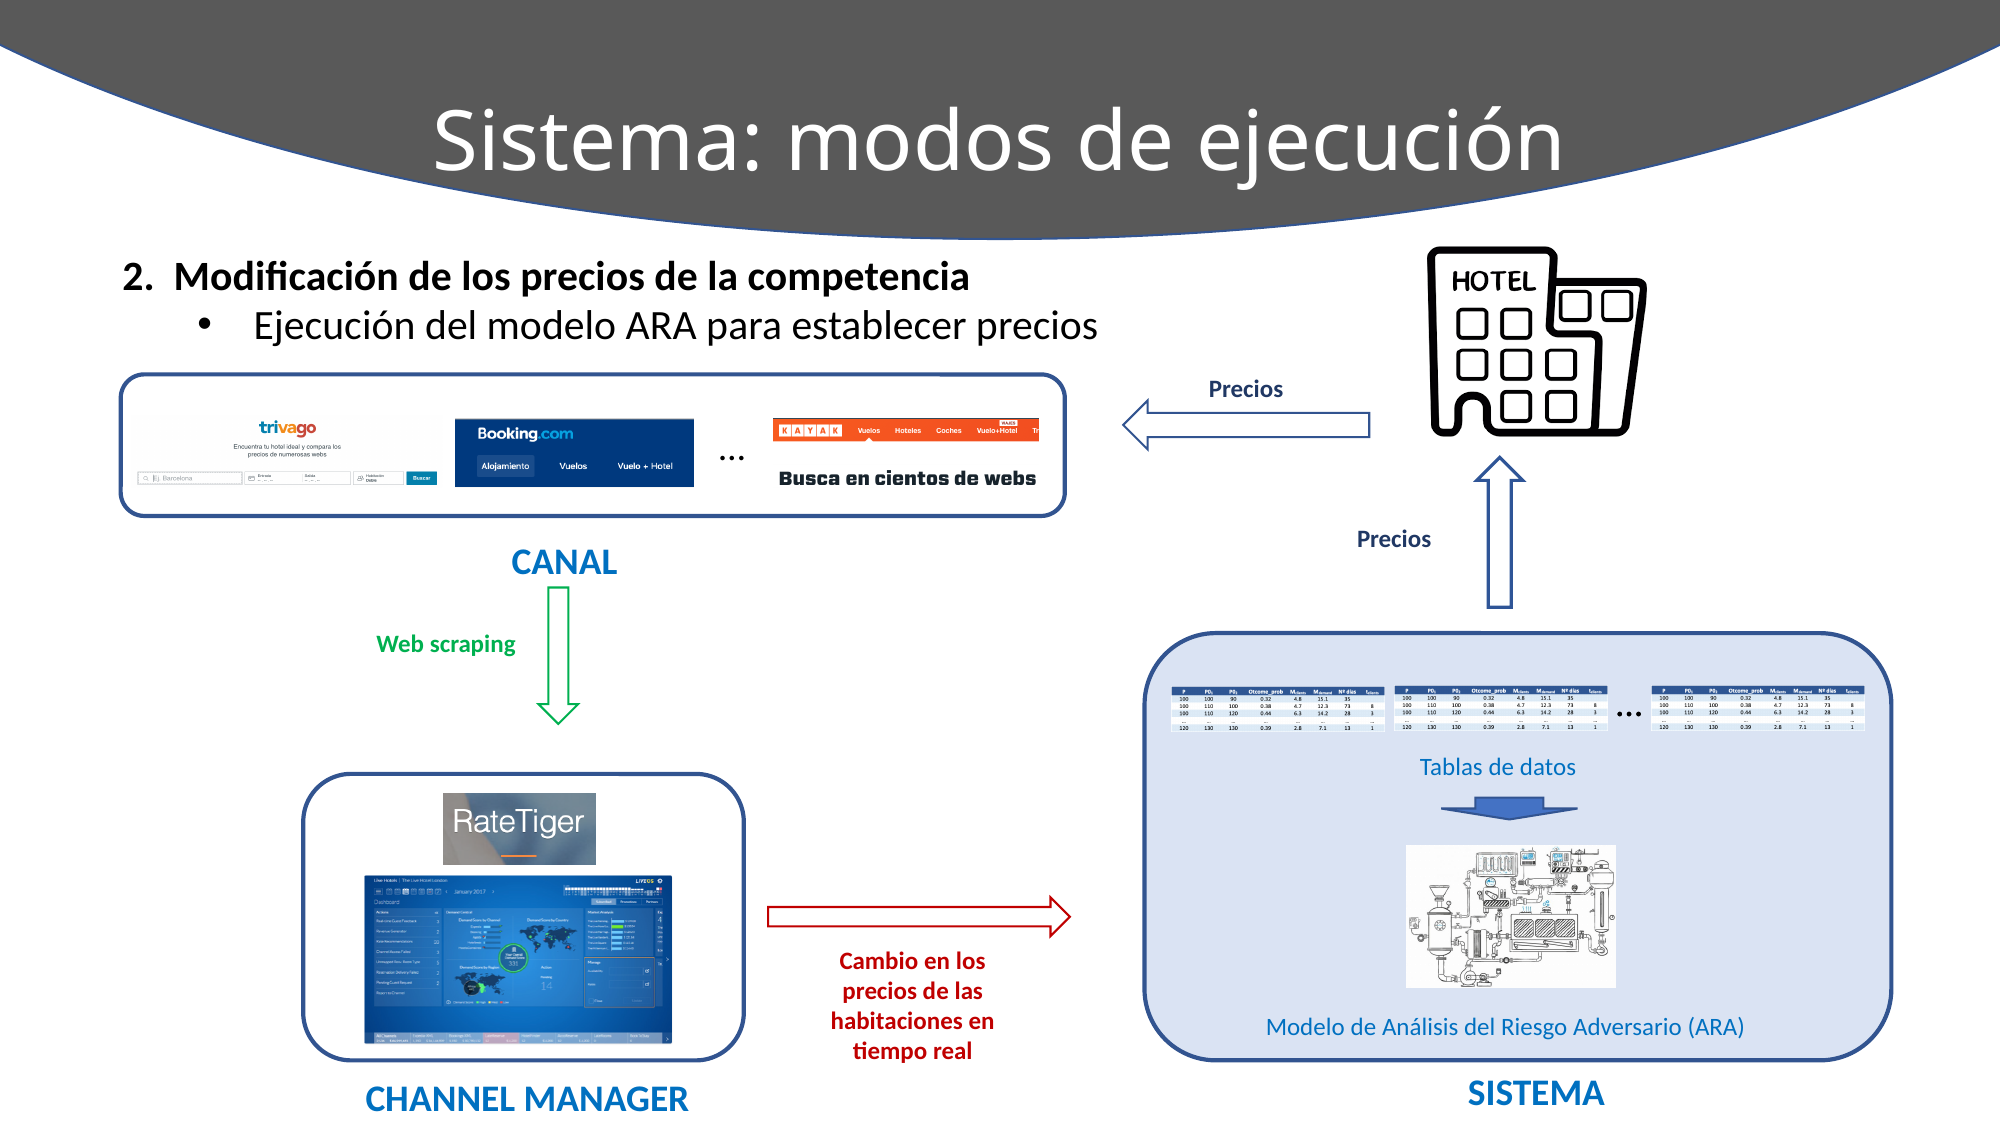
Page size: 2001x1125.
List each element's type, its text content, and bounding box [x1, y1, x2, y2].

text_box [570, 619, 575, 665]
text_box CHANNEL MANAGER [336, 1066, 720, 1125]
text_box [767, 894, 1072, 939]
picture [1427, 234, 1647, 448]
text_box SISTEMA [1427, 1060, 1646, 1121]
text_box 2. Modificación de los precios de la competencia Ejecución del modelo ARA para establecer precios [107, 240, 1162, 356]
text_box … [1601, 671, 1658, 732]
text_box [1143, 632, 1893, 1062]
picture [1651, 685, 1865, 731]
picture [443, 793, 596, 865]
picture [131, 415, 443, 489]
text_box [302, 772, 745, 1062]
picture [1171, 686, 1385, 732]
text_box Sistema: modos de ejecución [157, 38, 1843, 248]
text_box Precios [1161, 364, 1331, 410]
picture [1394, 685, 1608, 731]
text_box Modelo de Análisis del Riesgo Adversario (ARA) [1226, 1002, 1786, 1048]
text_box Cambio en los precios de las habitaciones en tiempo real [784, 937, 1041, 1072]
text_box Precios [1309, 515, 1479, 560]
text_box [1474, 455, 1526, 609]
picture [362, 873, 674, 1046]
text_box [0, 0, 2000, 112]
text_box [535, 590, 581, 726]
text_box Web scraping [318, 619, 547, 665]
picture [773, 418, 1039, 489]
text_box [1121, 398, 1371, 452]
picture [1406, 845, 1616, 989]
text_box Tablas de datos [1221, 742, 1781, 788]
text_box [119, 373, 1066, 517]
picture [455, 418, 694, 489]
text_box [1441, 796, 1578, 821]
text_box CANAL [455, 529, 674, 590]
